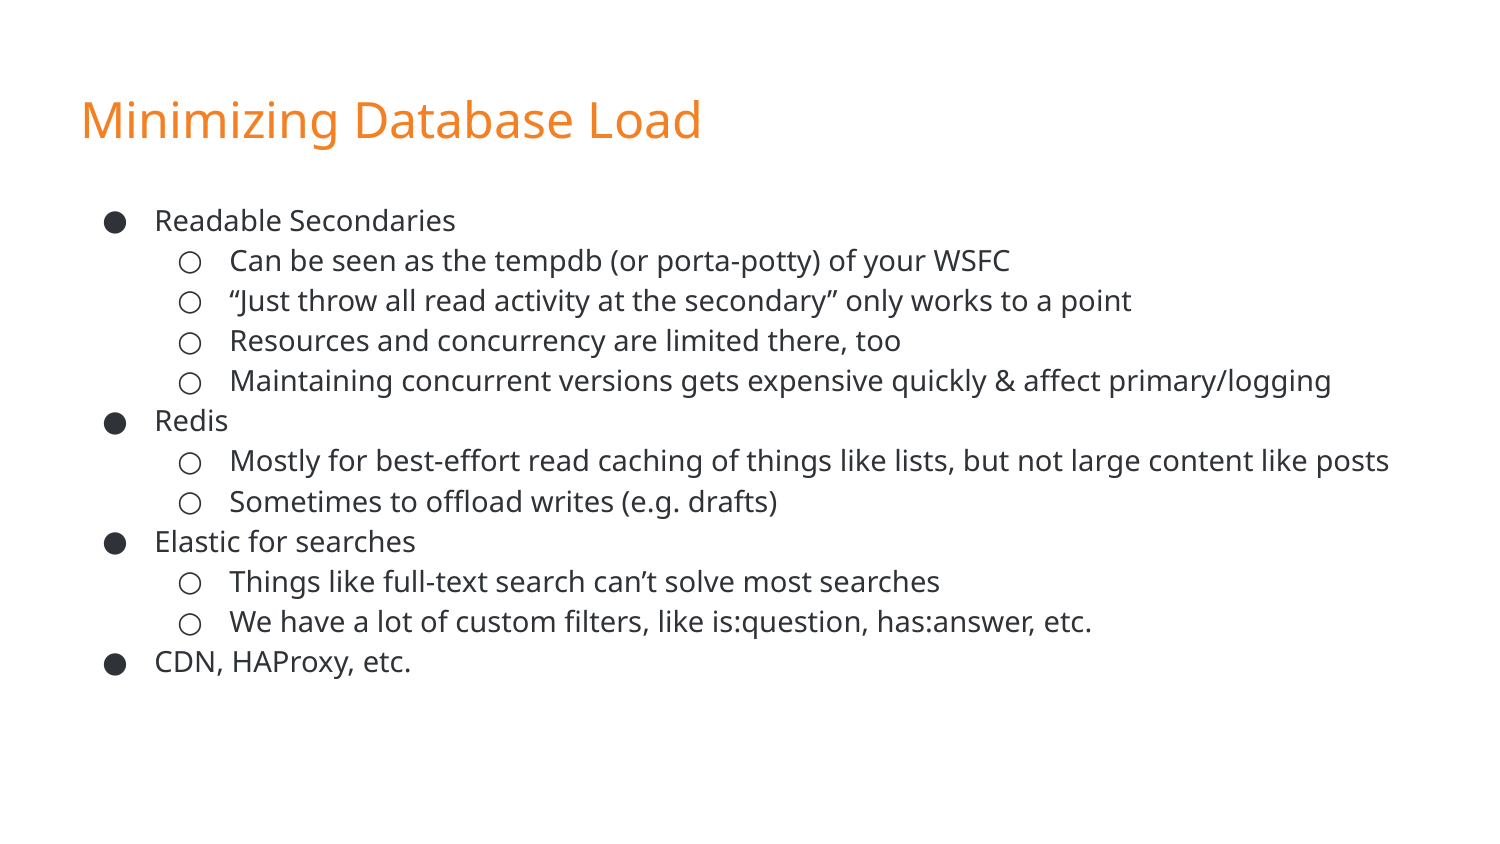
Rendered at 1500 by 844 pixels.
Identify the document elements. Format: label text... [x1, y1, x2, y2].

title Minimizing Database Load [80, 88, 1032, 154]
list Readable Secondaries Can be seen as the tempdb (or porta-potty) of your WSFC “Just throw all read activity at the secondary” only works to a point Resources and concurrency are limited there, too Maintaining concurrent versions gets expensive quickly & affect primary/logging Redis Mostly for best-effort read caching of things like lists, but not large content like posts Sometimes to offload writes (e.g. drafts) Elastic for searches Things like full-text search can’t solve most searches We have a lot of custom filters, like is:question, has:answer, etc. CDN, HAProxy, etc. [79, 196, 1404, 798]
